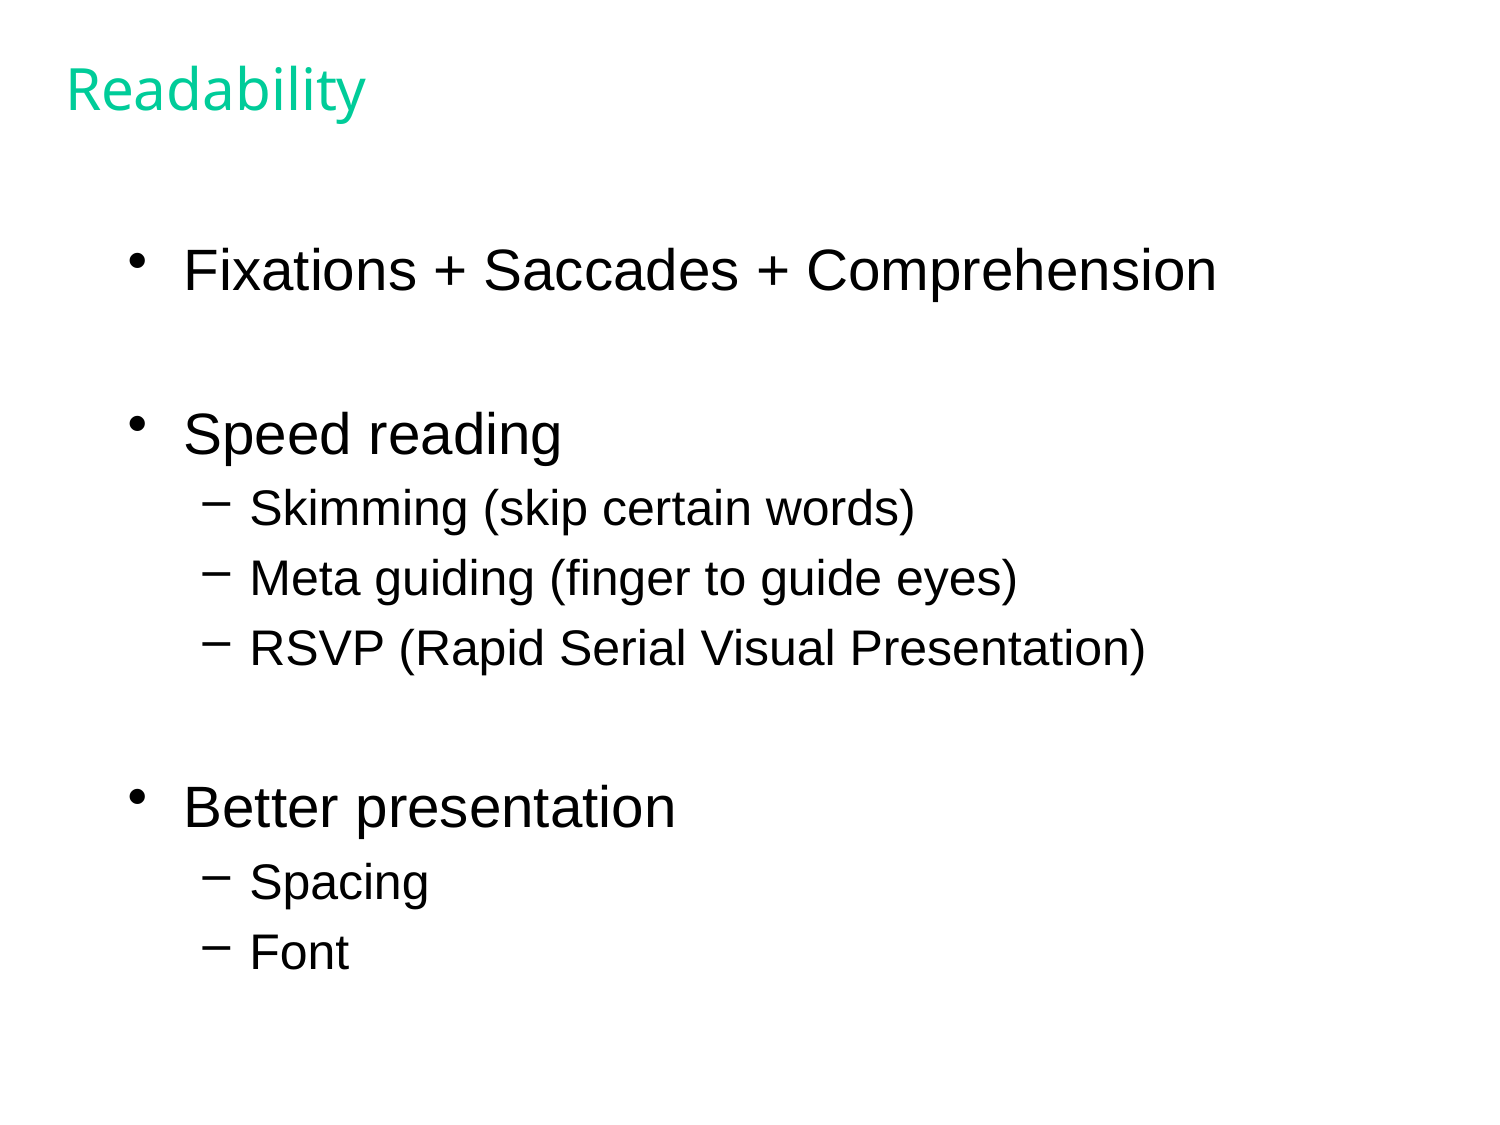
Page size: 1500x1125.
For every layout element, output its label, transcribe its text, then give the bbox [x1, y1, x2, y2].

list Fixations + Saccades + Comprehension Speed reading Skimming (skip certain words) Meta guiding (finger to guide eyes) RSVP (Rapid Serial Visual Presentation) Better presentation Spacing Font [112, 224, 1388, 1001]
title Readability [49, 24, 1438, 151]
